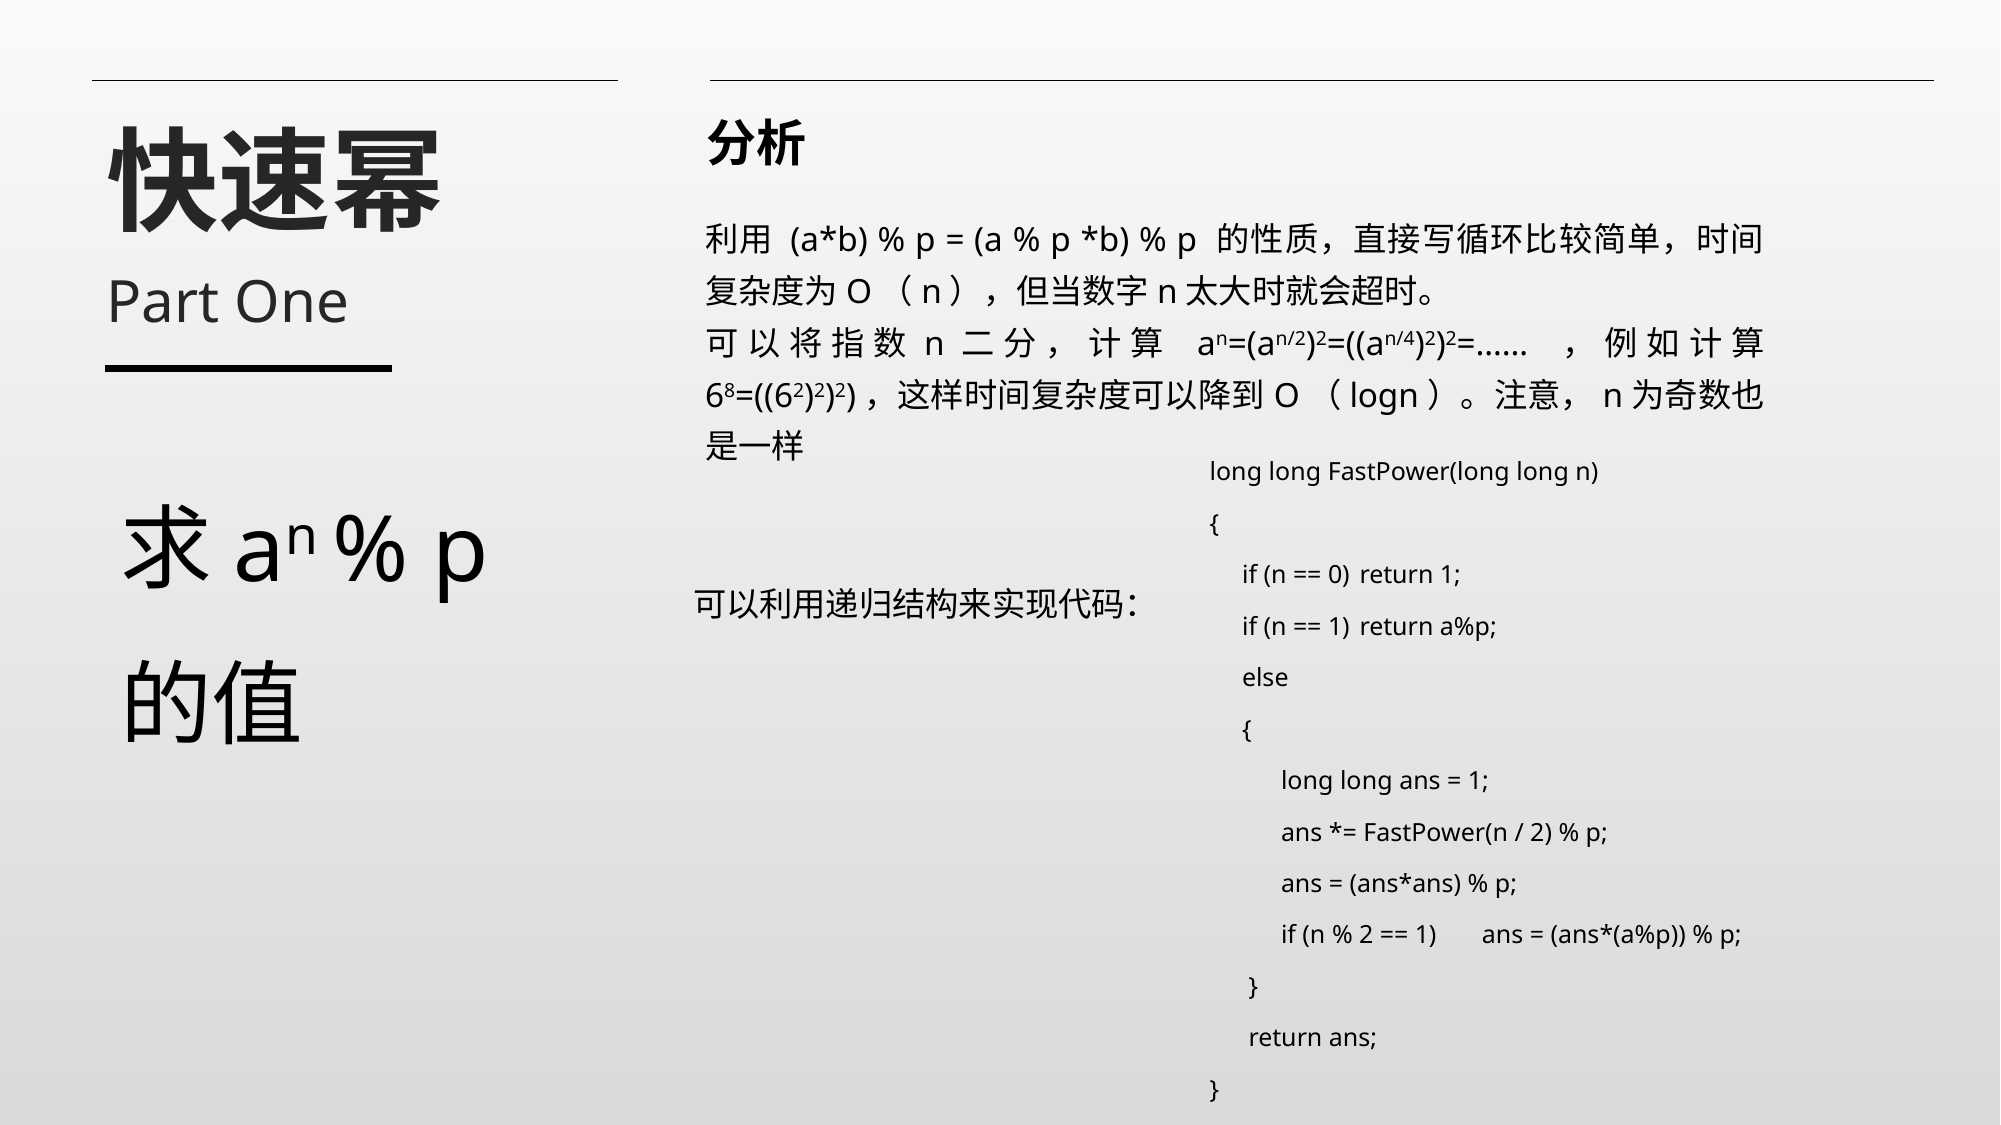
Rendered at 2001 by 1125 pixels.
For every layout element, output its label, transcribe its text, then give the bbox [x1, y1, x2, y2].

text_box 求an % p 的值 [105, 449, 504, 763]
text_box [678, 439, 1936, 1119]
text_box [690, 103, 1780, 439]
list Part One [91, 265, 610, 343]
list 快速幂 [91, 118, 610, 264]
